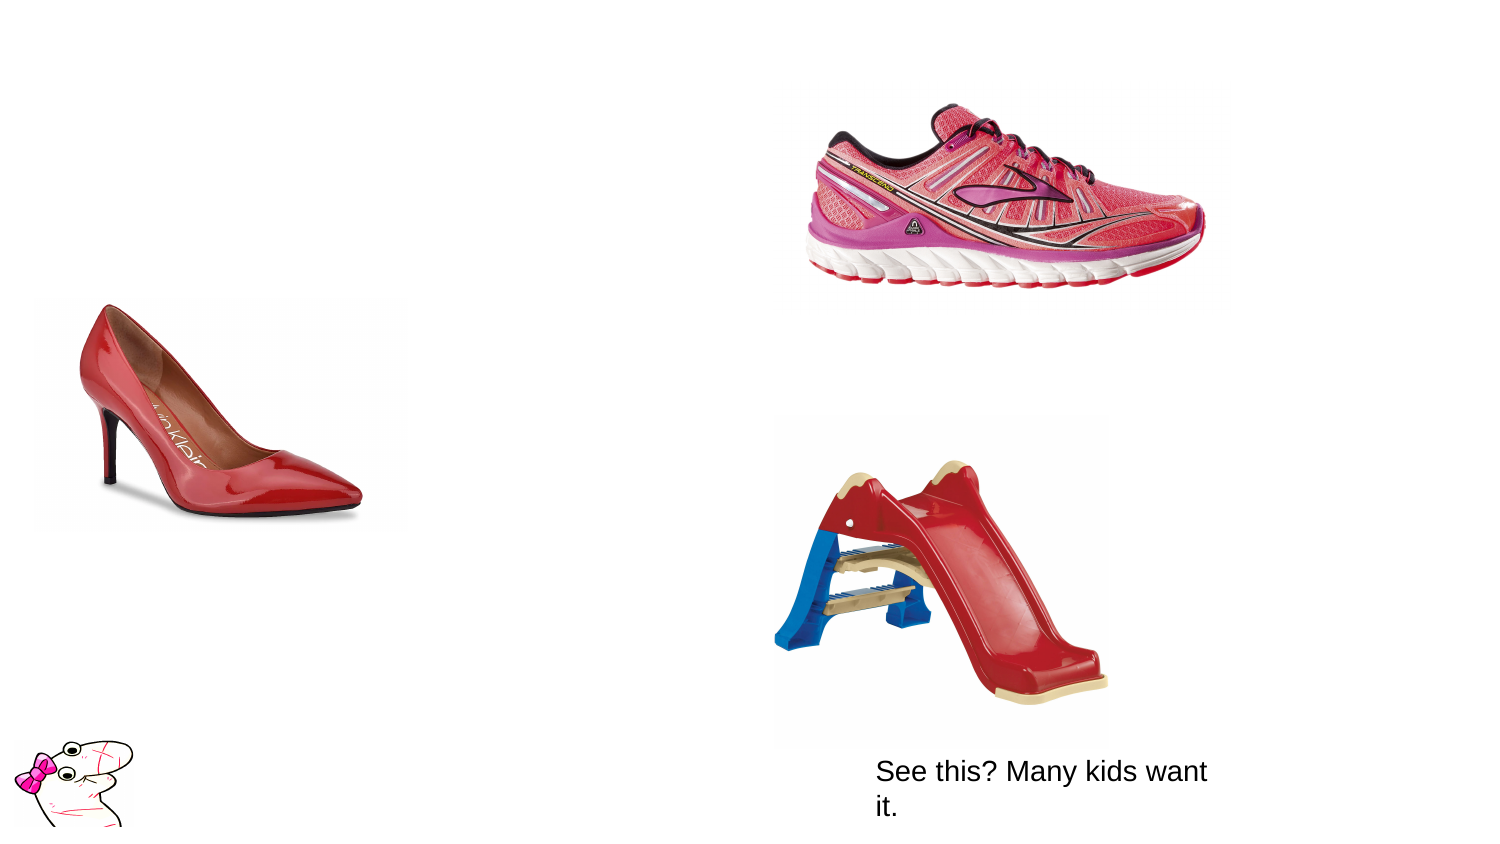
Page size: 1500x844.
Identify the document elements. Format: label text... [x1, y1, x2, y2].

picture [773, 81, 1231, 315]
picture [774, 415, 1109, 750]
picture [13, 739, 134, 827]
picture [33, 298, 408, 532]
text_box See this? Many kids want it. [860, 737, 1251, 838]
